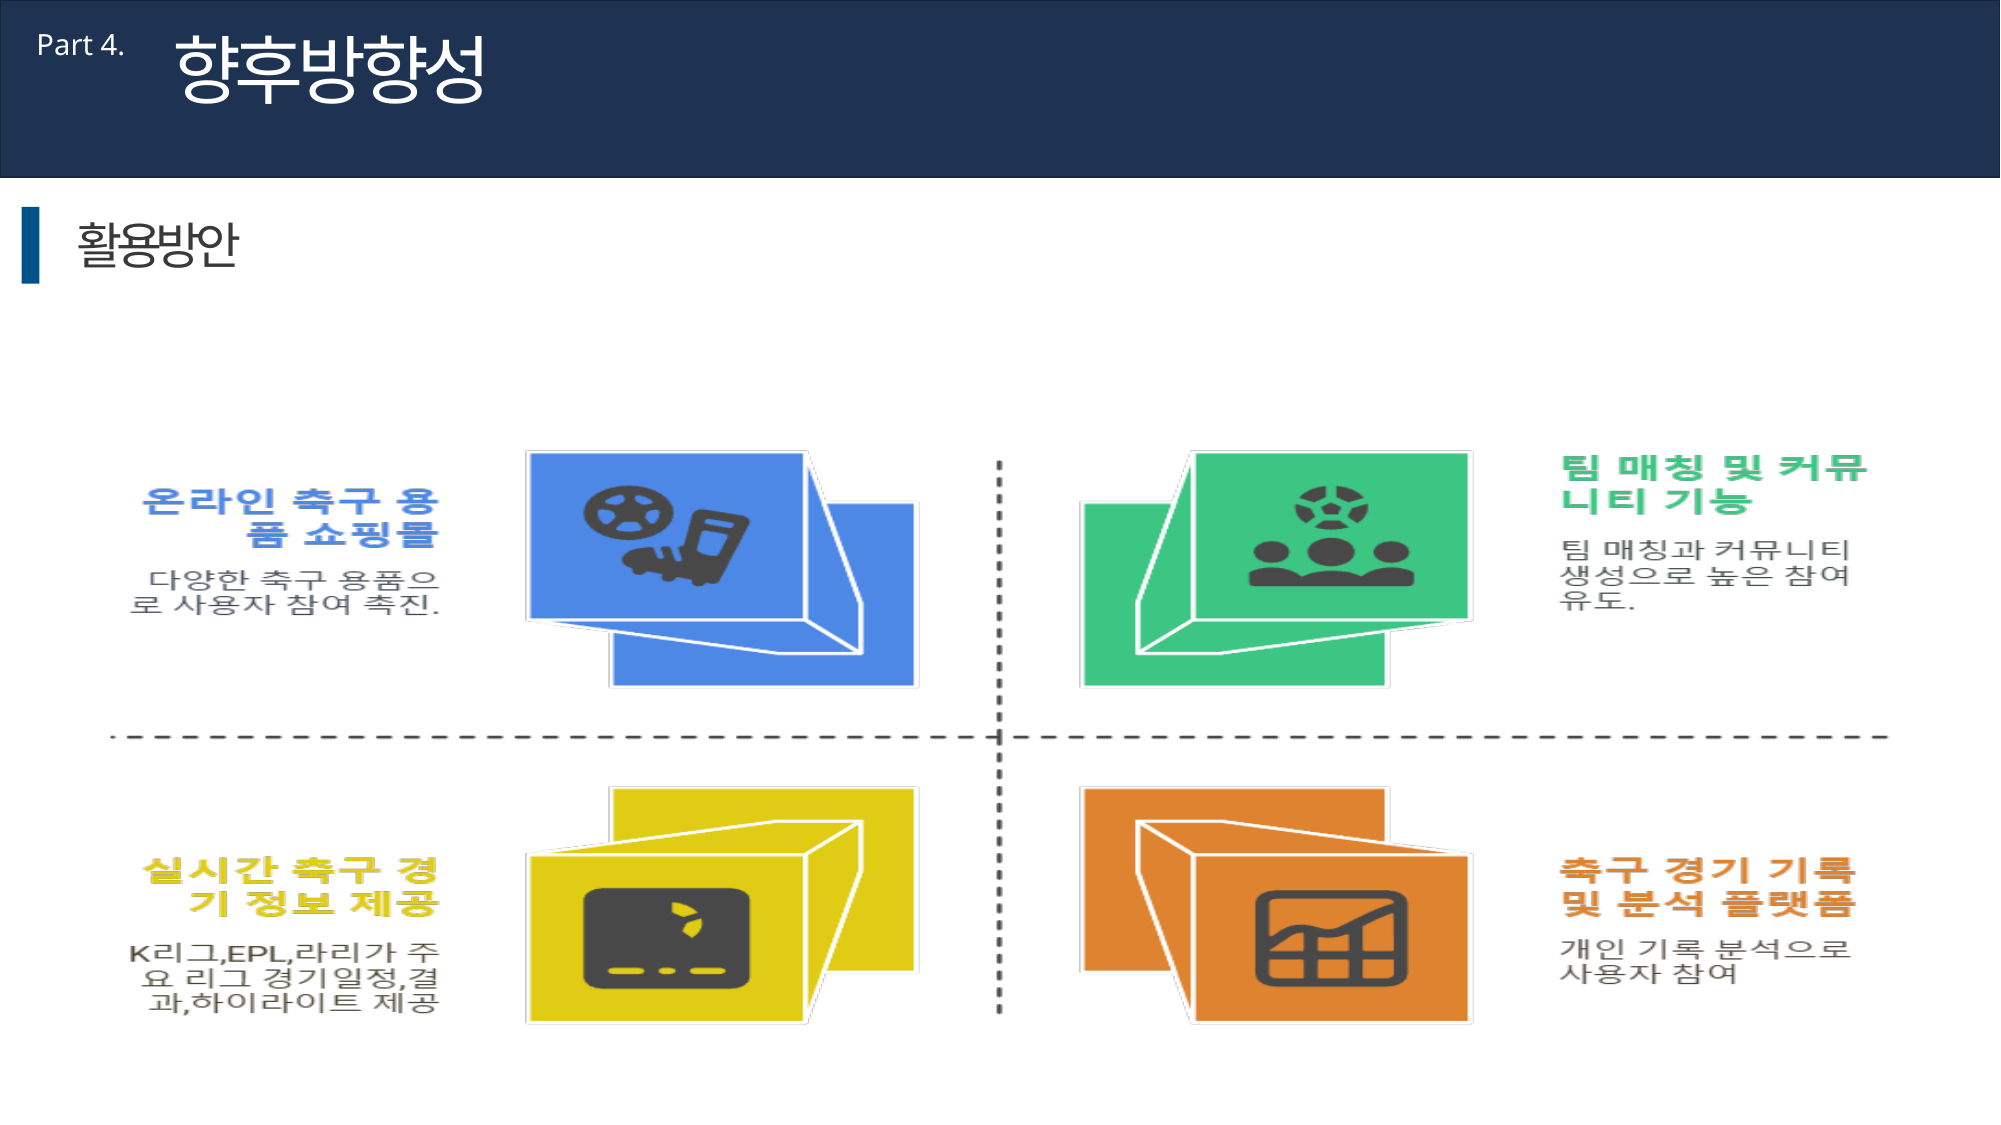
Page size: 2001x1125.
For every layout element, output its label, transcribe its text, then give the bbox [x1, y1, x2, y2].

text_box 향후방향성 [157, 16, 507, 122]
text_box [0, 0, 2000, 178]
text_box Part 4. [21, 19, 148, 69]
picture [0, 283, 2000, 1125]
text_box 활용방안 [61, 207, 257, 283]
text_box [21, 206, 40, 283]
